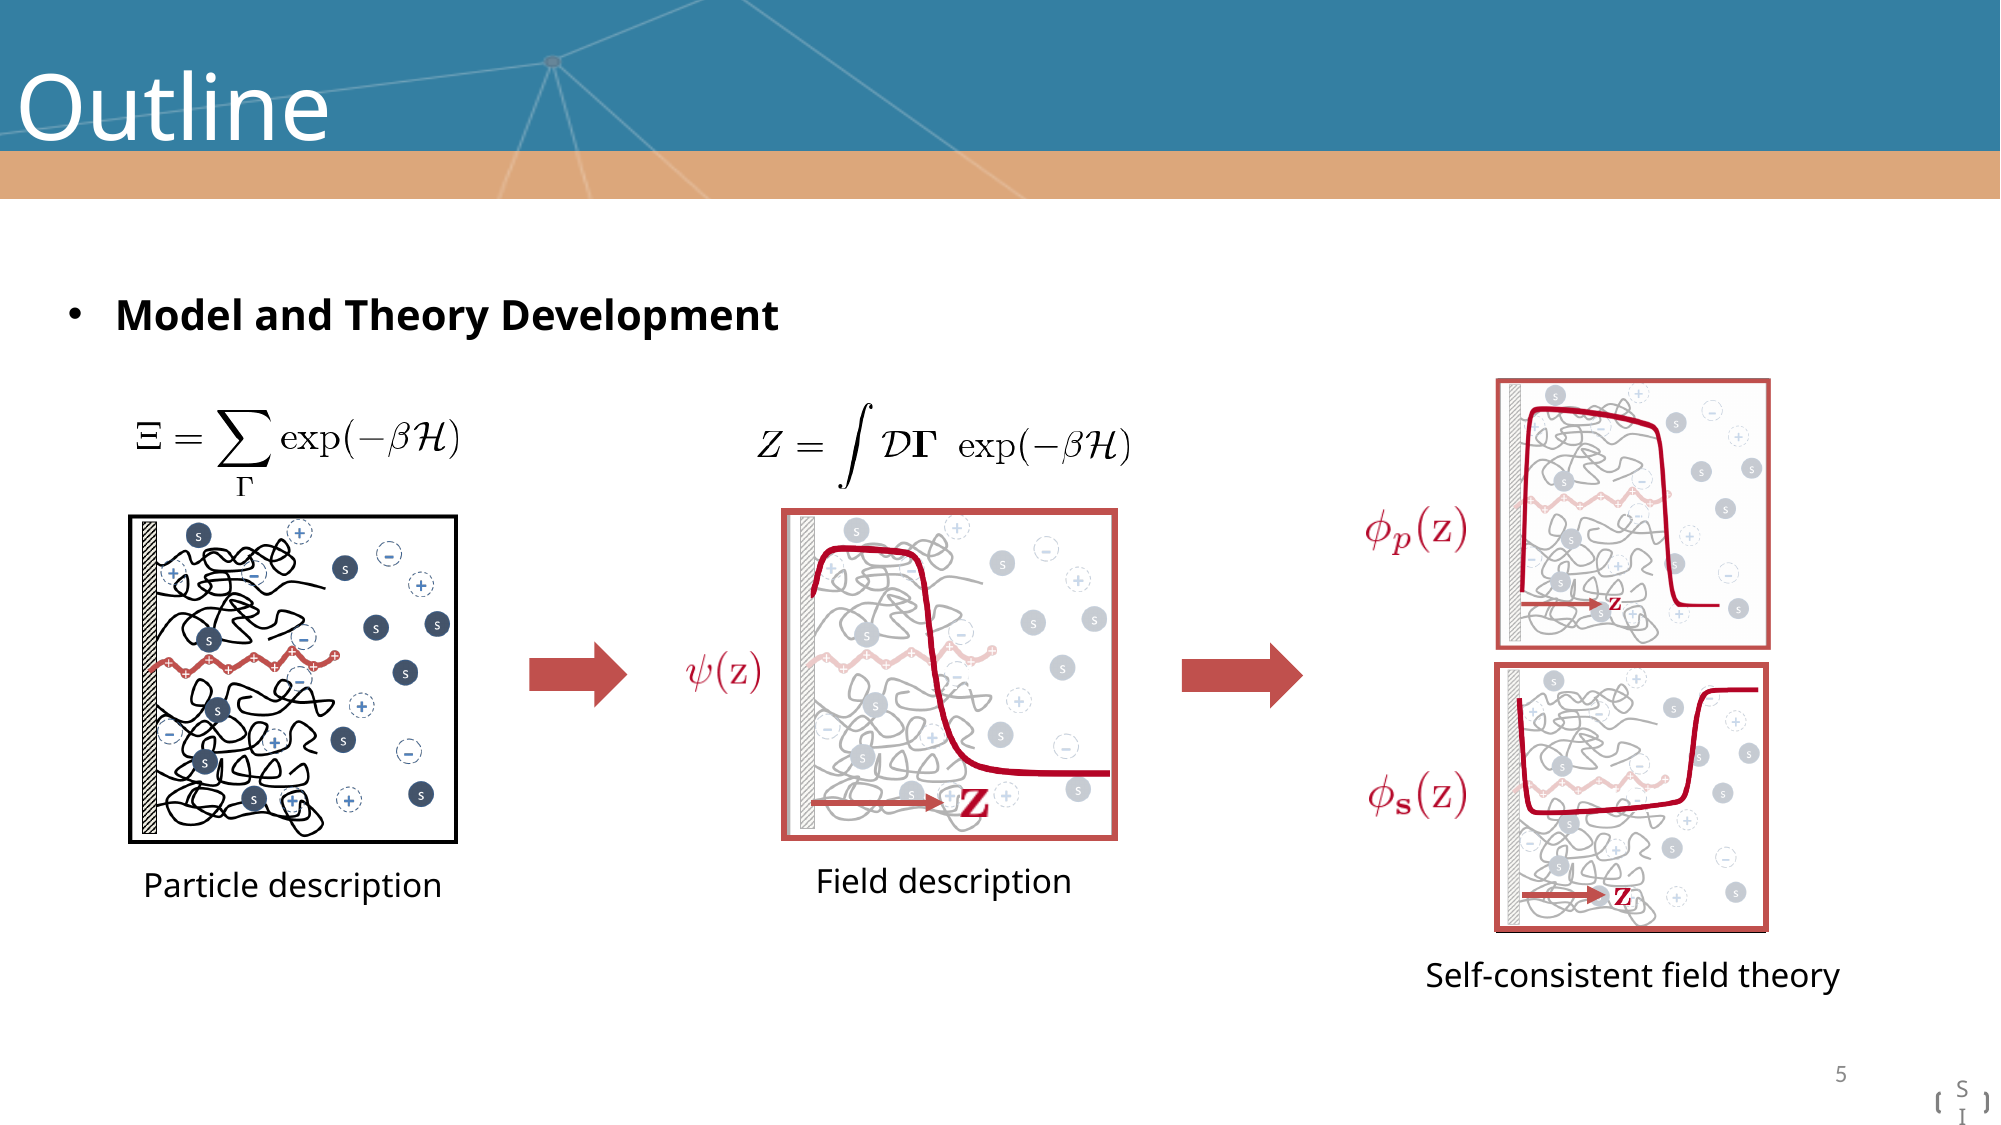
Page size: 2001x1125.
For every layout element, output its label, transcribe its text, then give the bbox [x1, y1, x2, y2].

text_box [686, 506, 1115, 839]
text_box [1366, 376, 1771, 650]
text_box [1181, 642, 1304, 709]
title Outline [0, 28, 1725, 151]
picture [0, 151, 2000, 199]
text_box Self-consistent field theory [1379, 946, 1887, 1002]
text_box [529, 641, 628, 708]
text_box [1369, 661, 1766, 933]
text_box Particle description [86, 857, 500, 912]
text_box Model and Theory Development [53, 281, 1073, 347]
picture [128, 511, 458, 844]
text_box Field description [737, 852, 1151, 908]
picture [136, 410, 458, 496]
slide_number 5 [1412, 1042, 1863, 1103]
picture [757, 403, 1129, 489]
